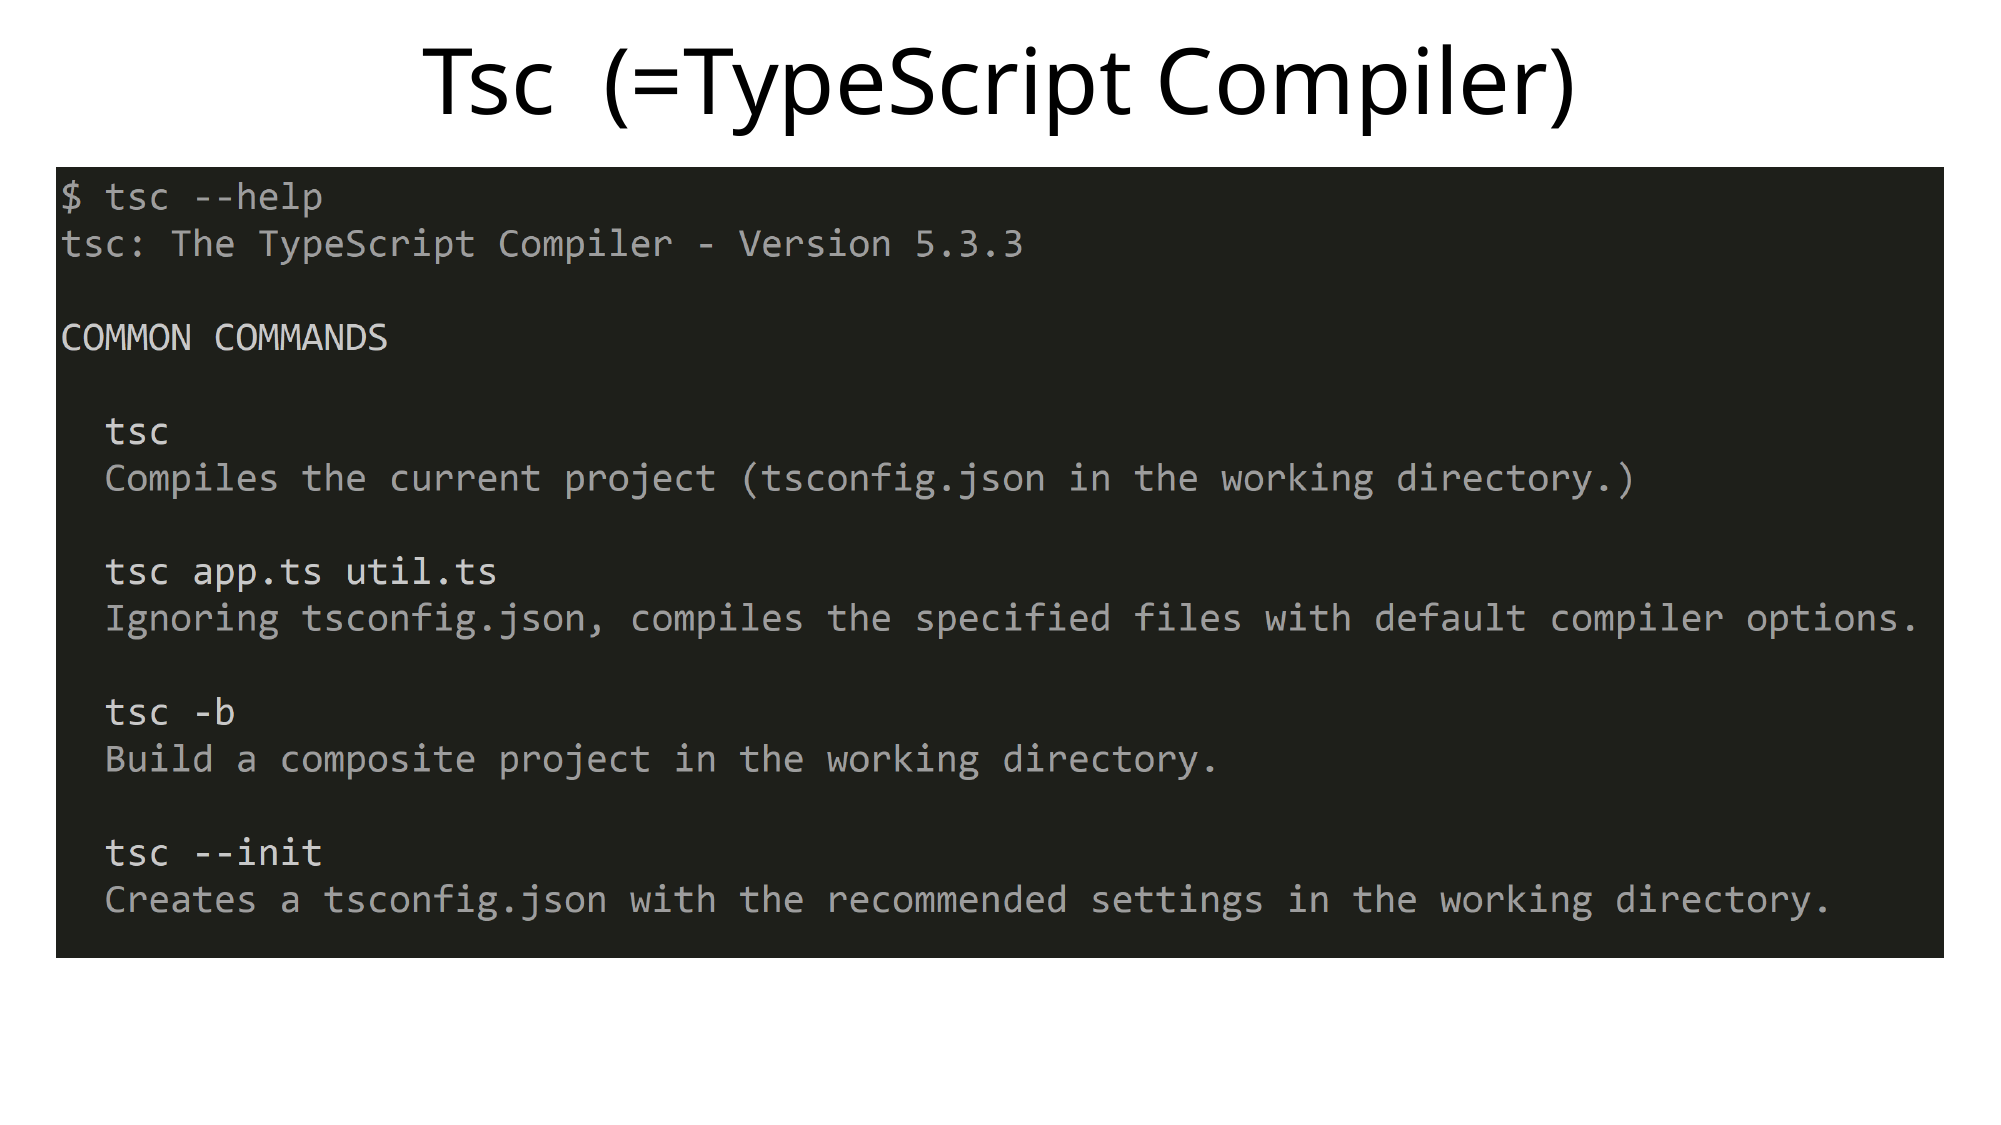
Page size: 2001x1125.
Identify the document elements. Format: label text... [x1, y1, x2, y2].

picture [56, 167, 1944, 958]
title Tsc (=TypeScript Compiler) [137, 17, 1863, 152]
